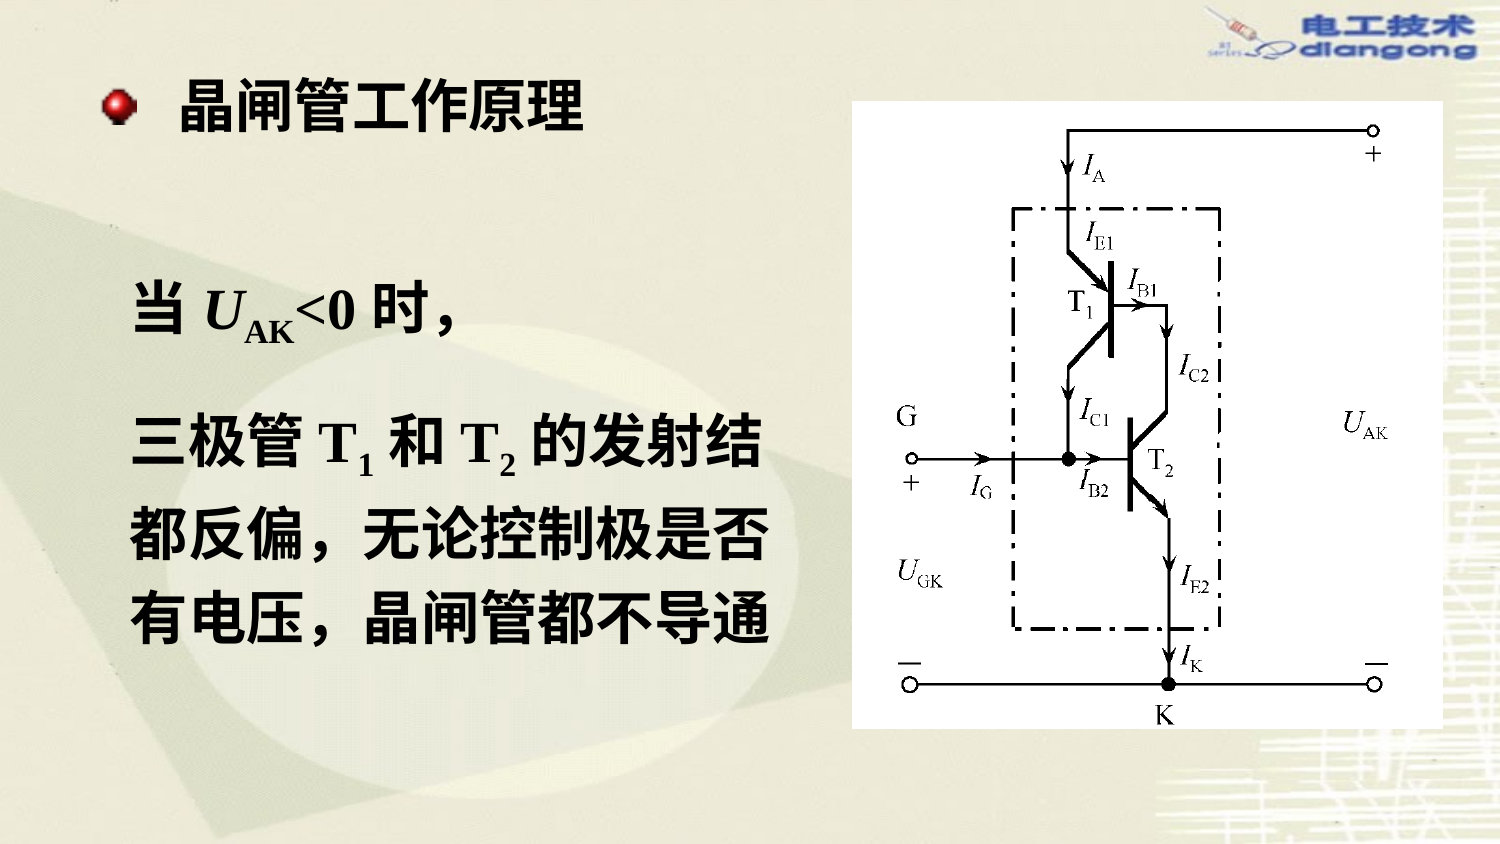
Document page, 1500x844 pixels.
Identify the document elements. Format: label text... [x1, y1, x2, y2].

text_box 晶闸管工作原理 [81, 61, 664, 147]
picture [0, 0, 1500, 844]
text_box 当UAK<0时， 三极管T1和T2的发射结都反偏，无论控制极是否有电压，晶闸管都不导通 [115, 247, 802, 659]
